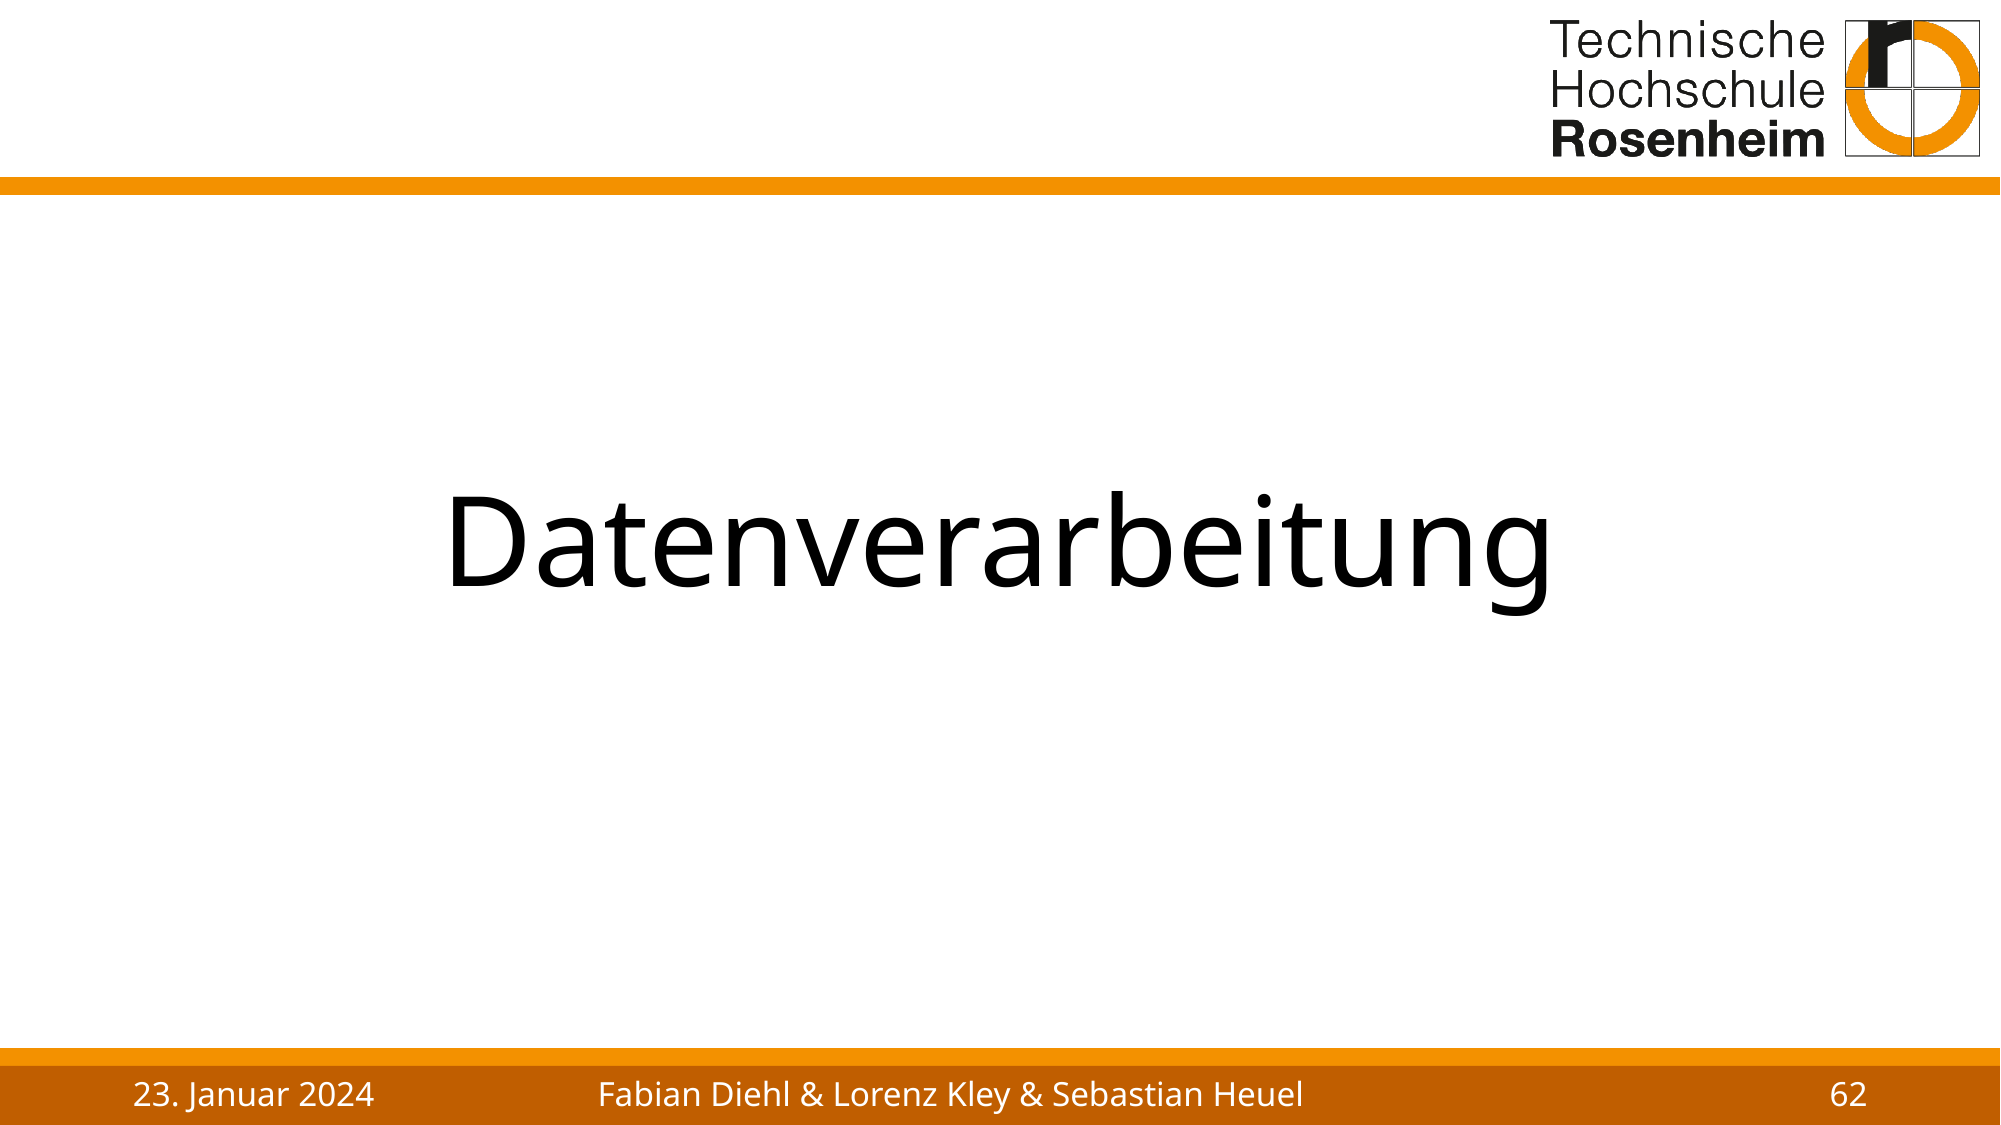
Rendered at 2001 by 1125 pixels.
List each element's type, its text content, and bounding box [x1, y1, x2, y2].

text_box Datenverarbeitung [397, 453, 1603, 619]
picture [1550, 20, 1980, 157]
footer Fabian Diehl & Lorenz Kley & Sebastian Heuel [582, 1065, 1385, 1125]
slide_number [118, 1065, 569, 1125]
slide_number 62 [1814, 1065, 1907, 1125]
